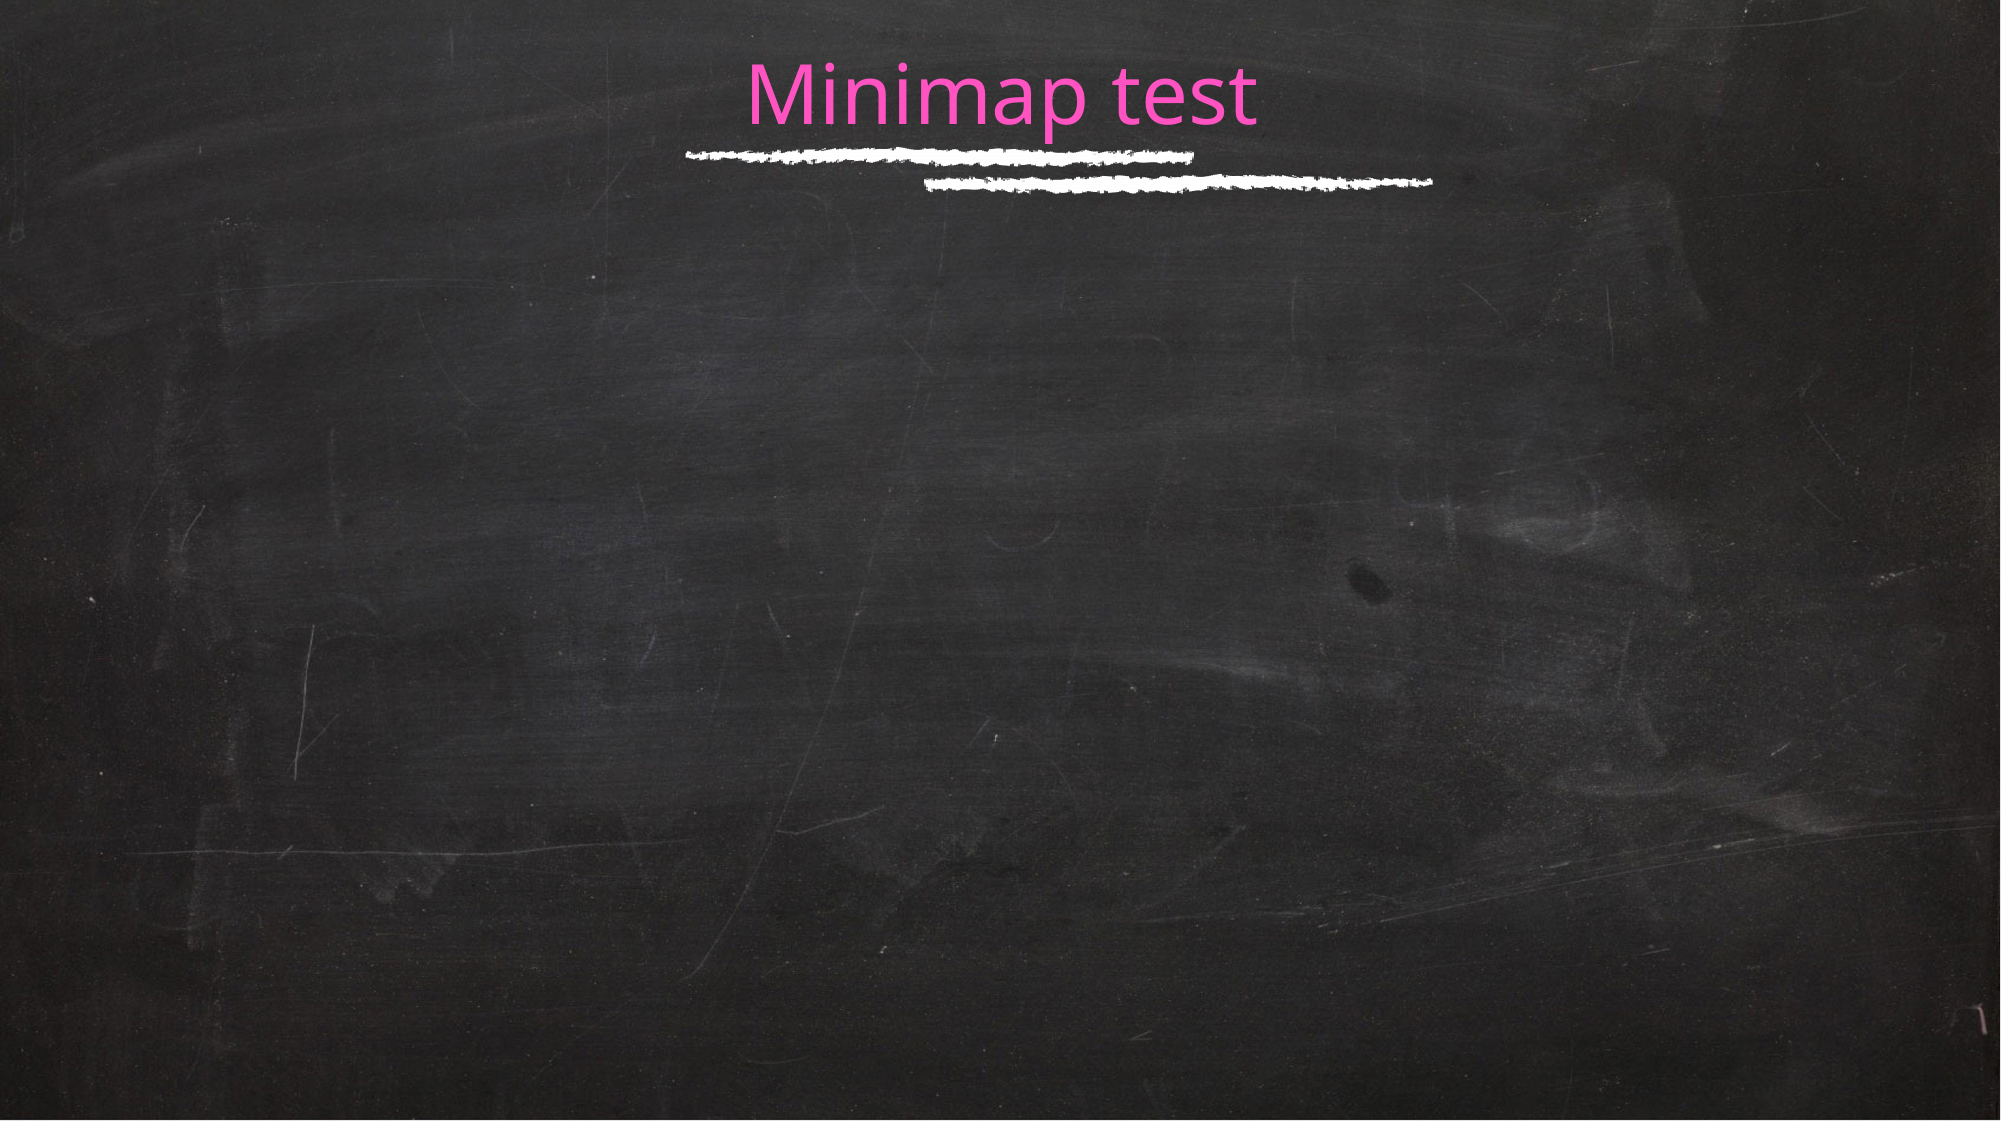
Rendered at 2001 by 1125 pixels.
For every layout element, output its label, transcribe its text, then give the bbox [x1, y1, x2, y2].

picture [0, 0, 2001, 1125]
text_box Minimap test [729, 33, 1274, 149]
